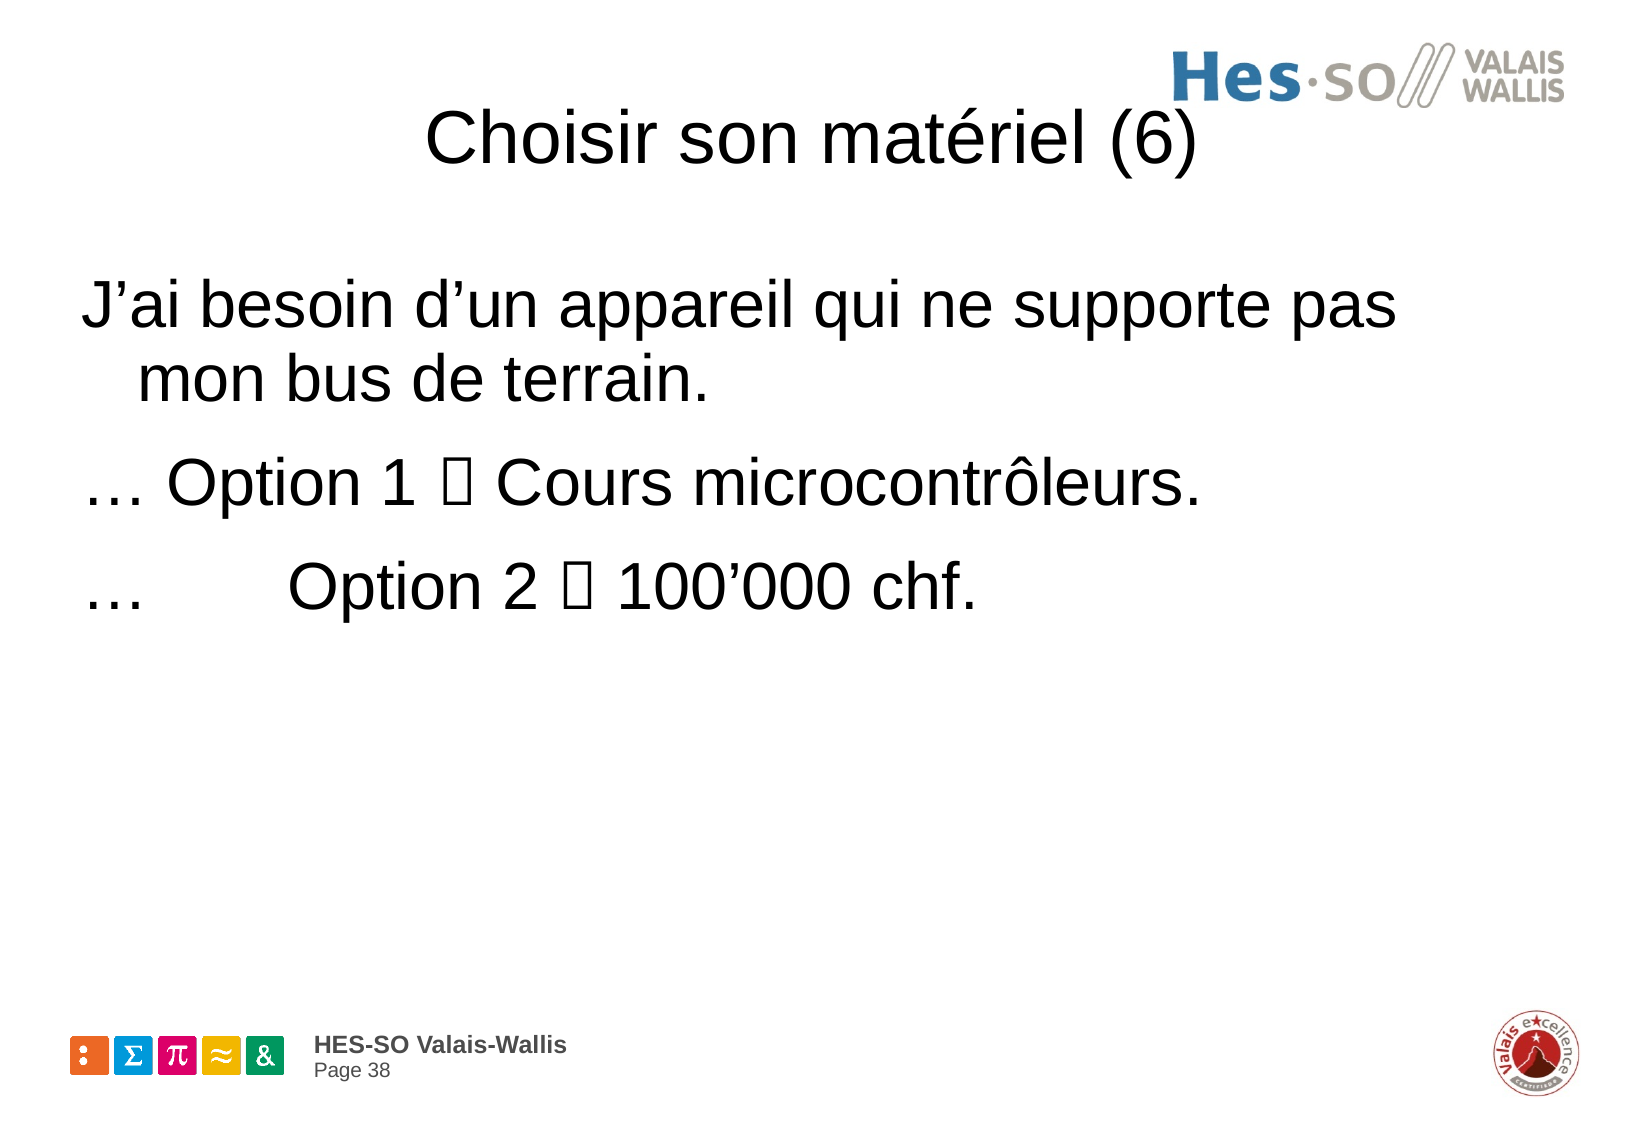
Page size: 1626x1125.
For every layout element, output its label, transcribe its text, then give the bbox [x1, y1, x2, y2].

picture [126, 1046, 141, 1057]
picture [70, 1036, 114, 1075]
picture [126, 1059, 140, 1065]
picture [1173, 42, 1564, 108]
picture [153, 1036, 284, 1075]
title Choisir son matériel (6) [81, 45, 1544, 233]
list J’ai besoin d’un appareil qui ne supporte pas mon bus de terrain. … Option 1  Cours microcontrôleurs. … Option 2  100’000 chf. [81, 263, 1544, 1006]
picture [1491, 1008, 1581, 1098]
